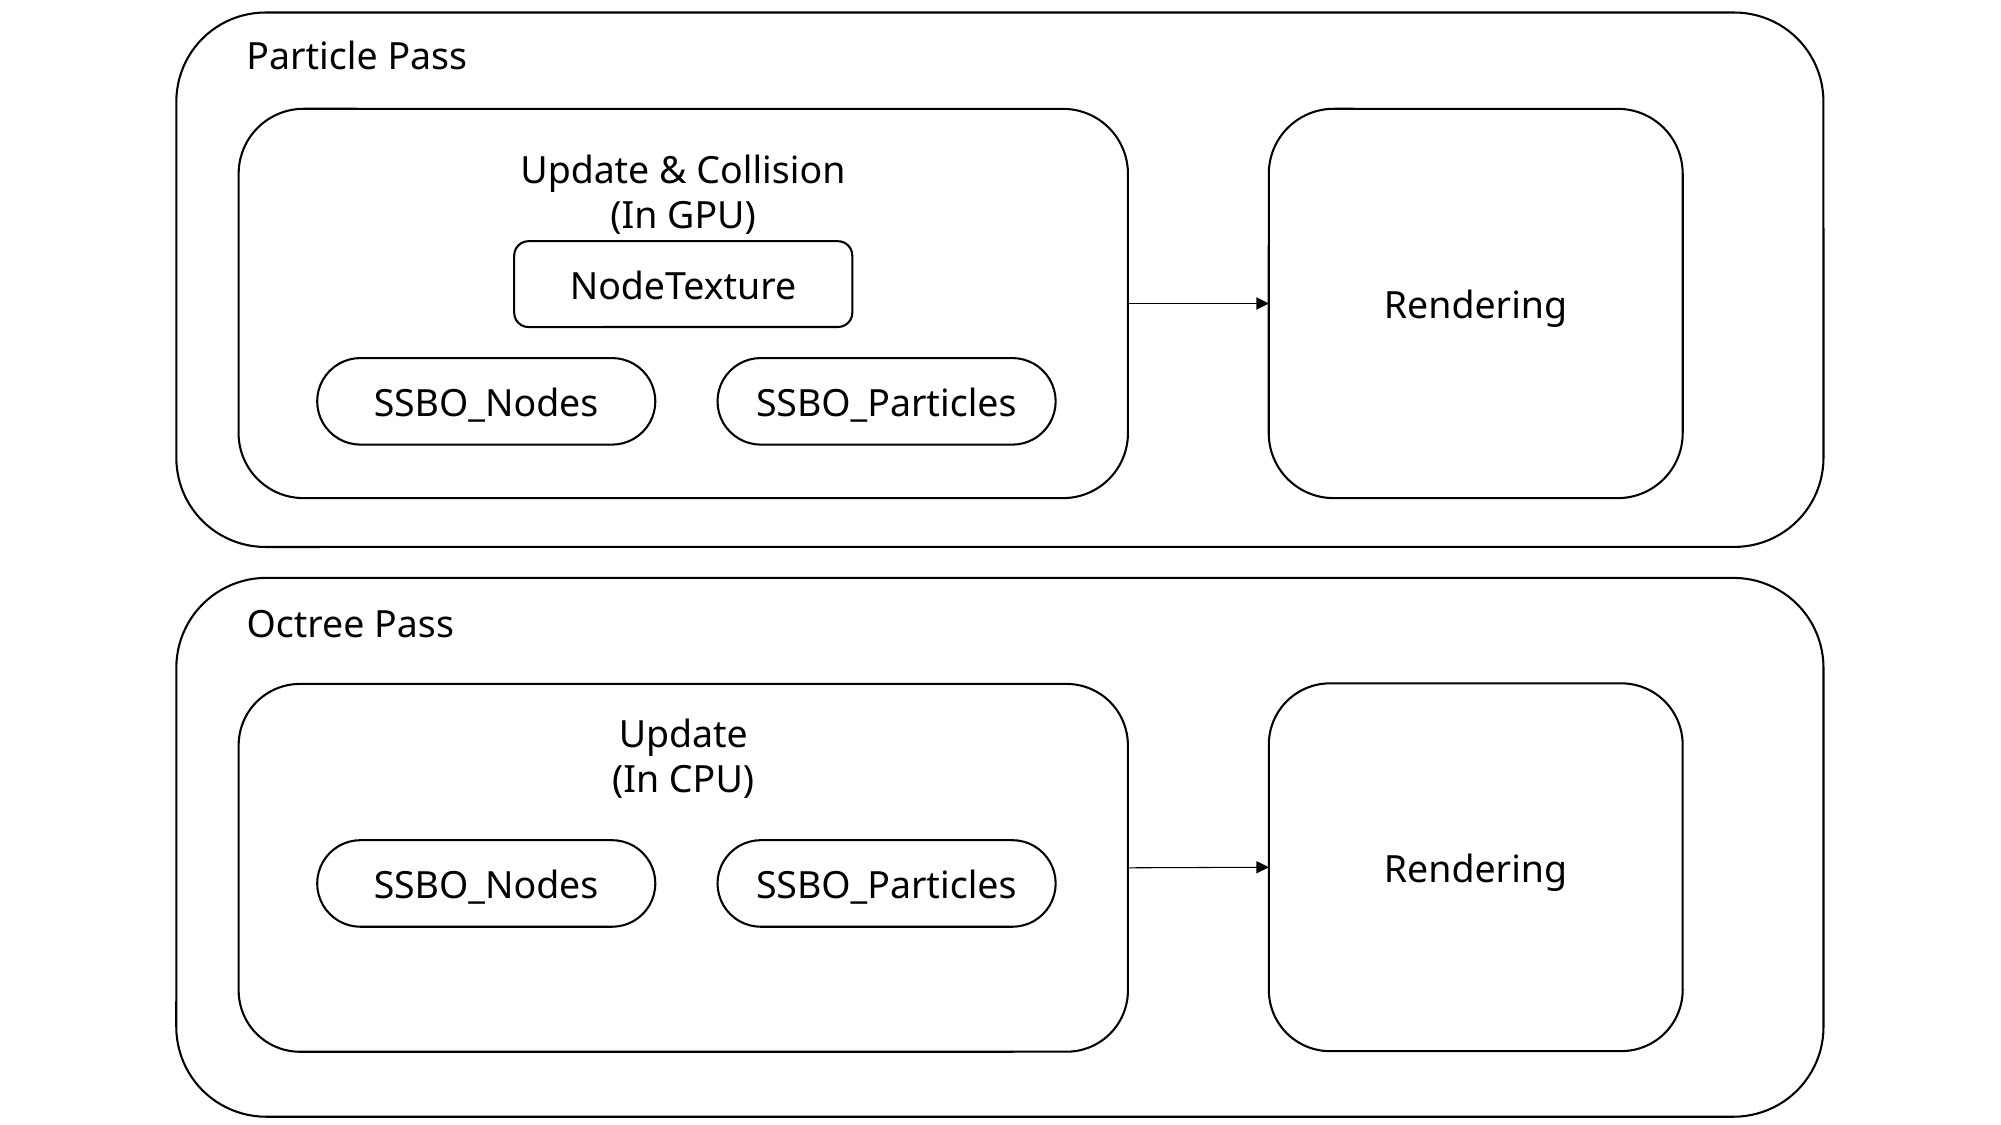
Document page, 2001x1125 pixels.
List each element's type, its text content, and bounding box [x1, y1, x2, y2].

text_box Update & Collision (In GPU) [237, 107, 1129, 500]
text_box NodeTexture [513, 240, 854, 329]
text_box Octree Pass [175, 576, 1825, 1118]
text_box Update (In CPU) [237, 682, 1129, 1053]
text_box Rendering [1267, 107, 1684, 500]
text_box SSBO_Nodes [316, 839, 657, 928]
text_box SSBO_Particles [716, 839, 1057, 928]
text_box Rendering [1267, 682, 1684, 1053]
text_box SSBO_Particles [716, 357, 1057, 446]
text_box Particle Pass [175, 11, 1825, 549]
text_box SSBO_Nodes [316, 357, 657, 446]
